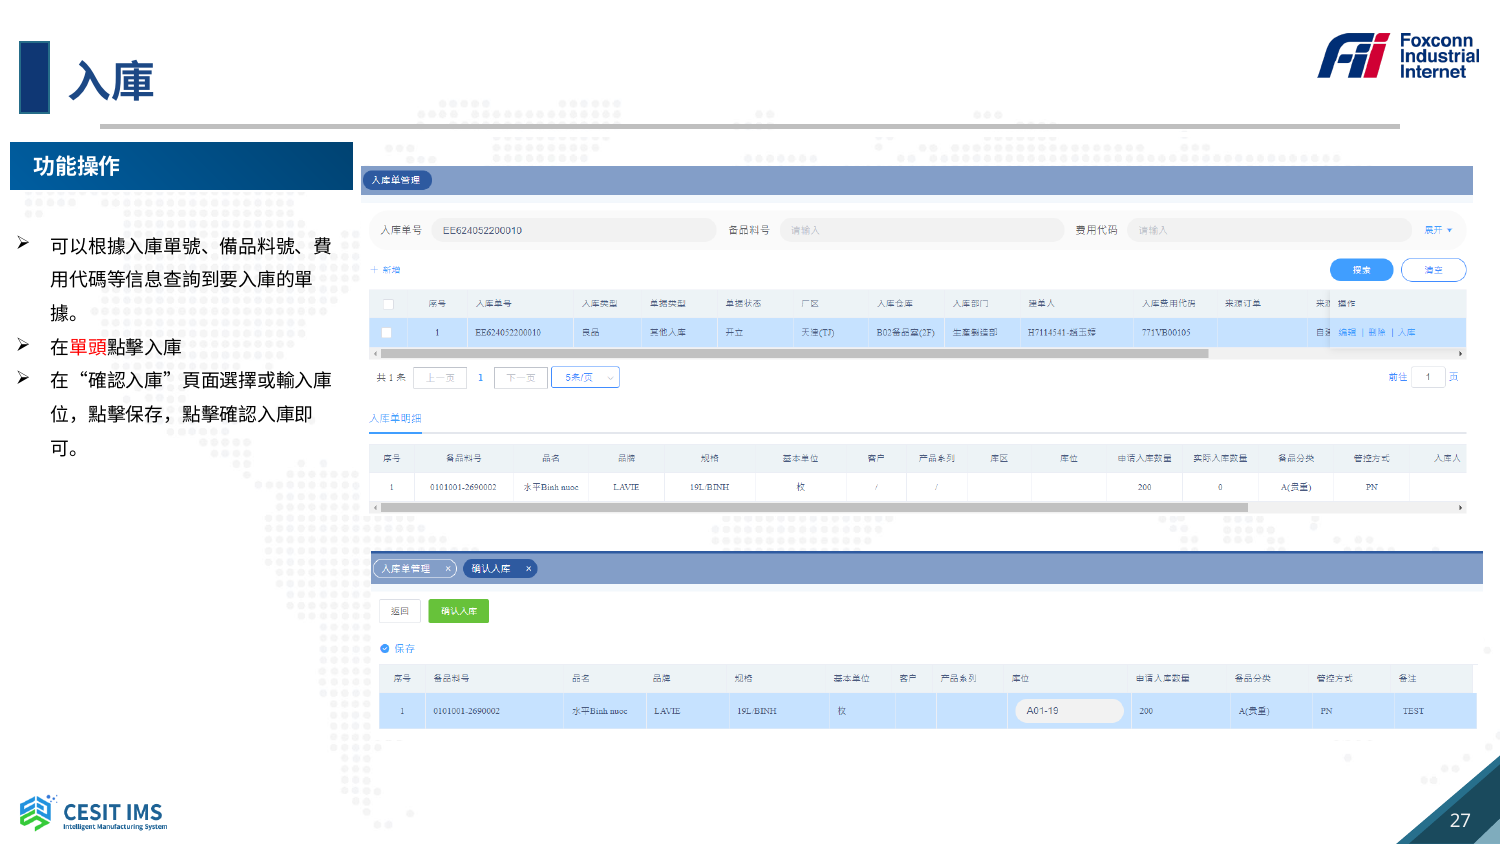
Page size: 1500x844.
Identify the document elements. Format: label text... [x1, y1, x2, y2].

text_box 入庫 [52, 46, 809, 114]
text_box 可以根據入庫單號、備品料號、費用代碼等信息查詢到要入庫的單據。 在單頭點擊入庫 在“確認入庫”頁面選擇或輸入庫位，點擊保存，點擊確認入庫即可。 [1, 215, 361, 467]
picture [0, 0, 1500, 844]
text_box 功能操作 [8, 140, 355, 192]
